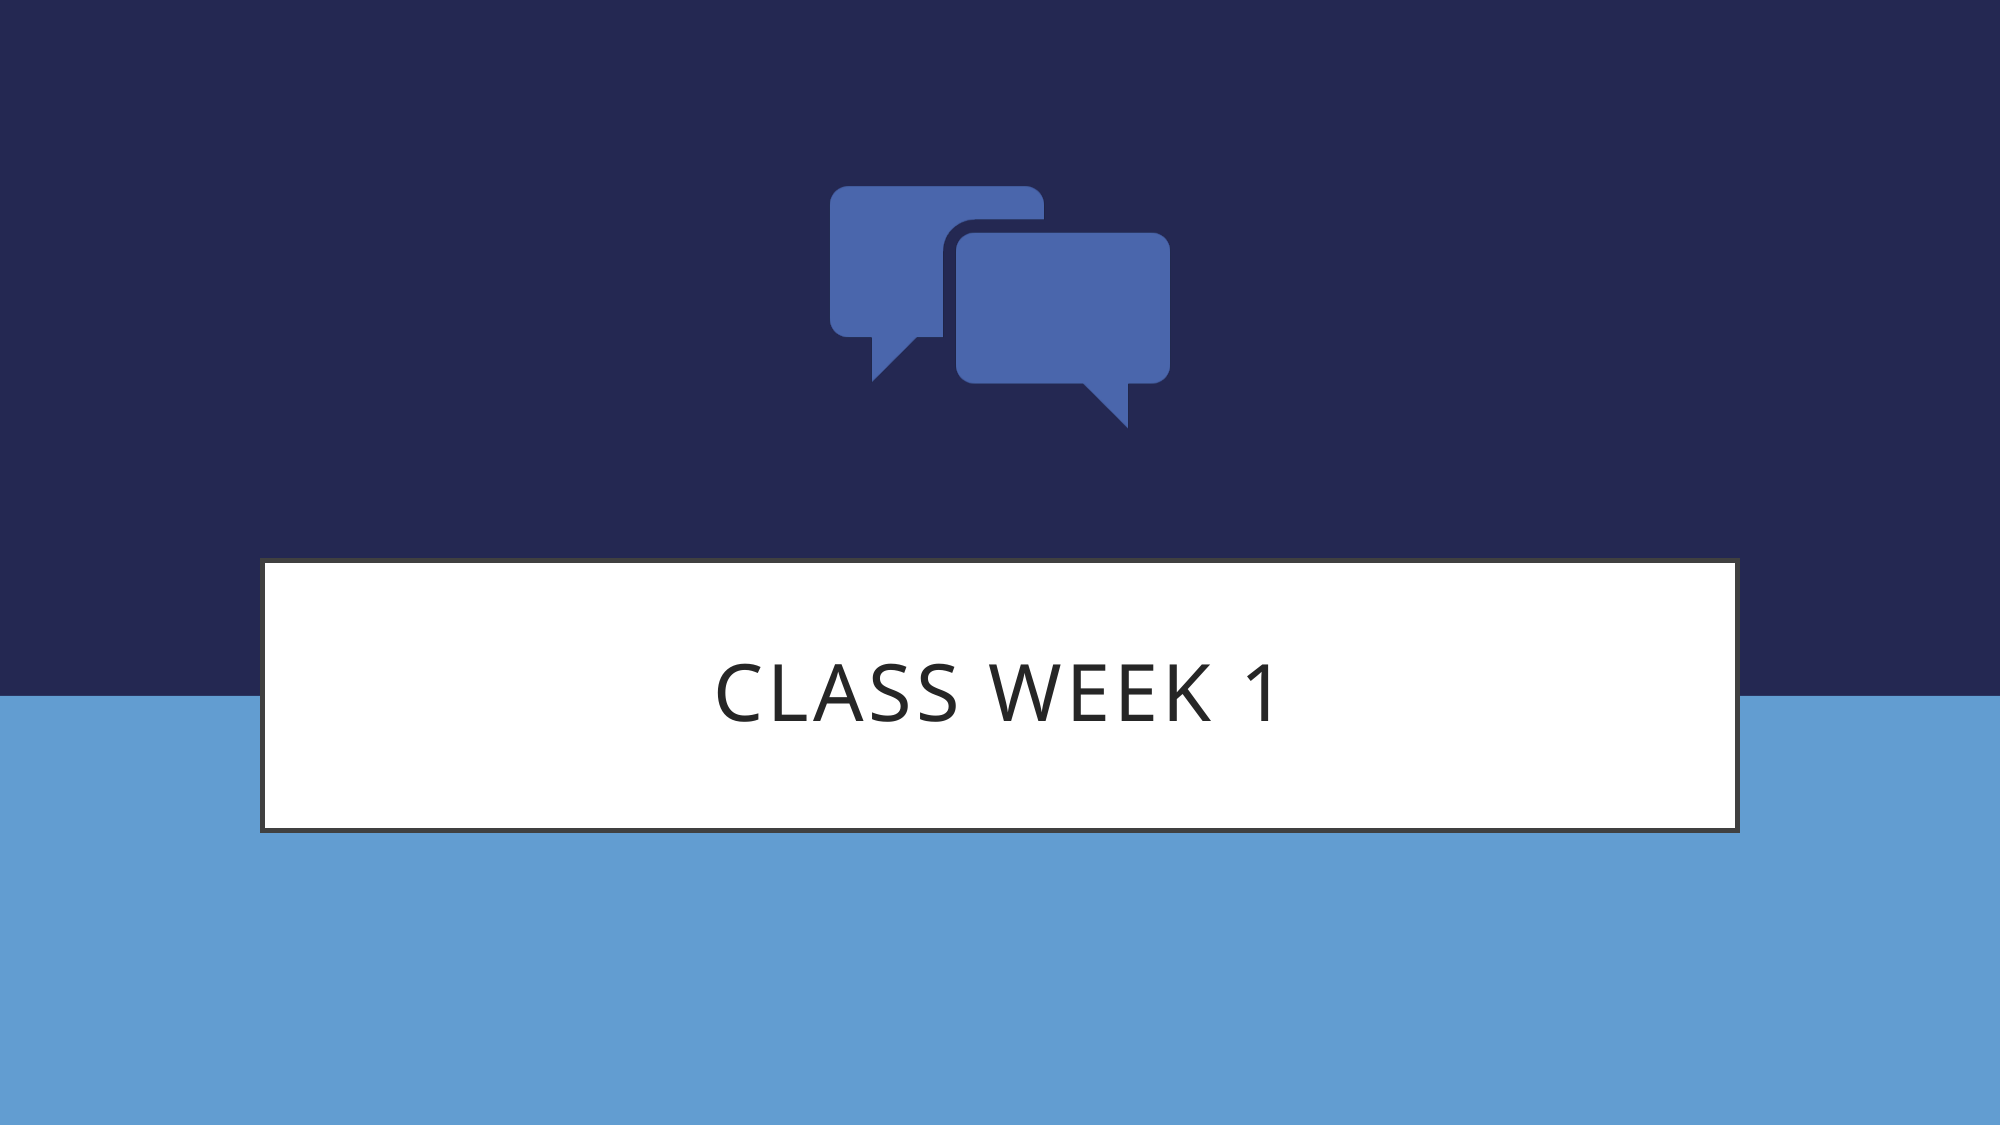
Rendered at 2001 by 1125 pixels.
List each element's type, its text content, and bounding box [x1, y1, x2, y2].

title Class WEEK 1 [260, 558, 1740, 833]
text_box [0, 695, 2000, 1125]
text_box [0, 0, 2000, 695]
picture [798, 104, 1202, 508]
